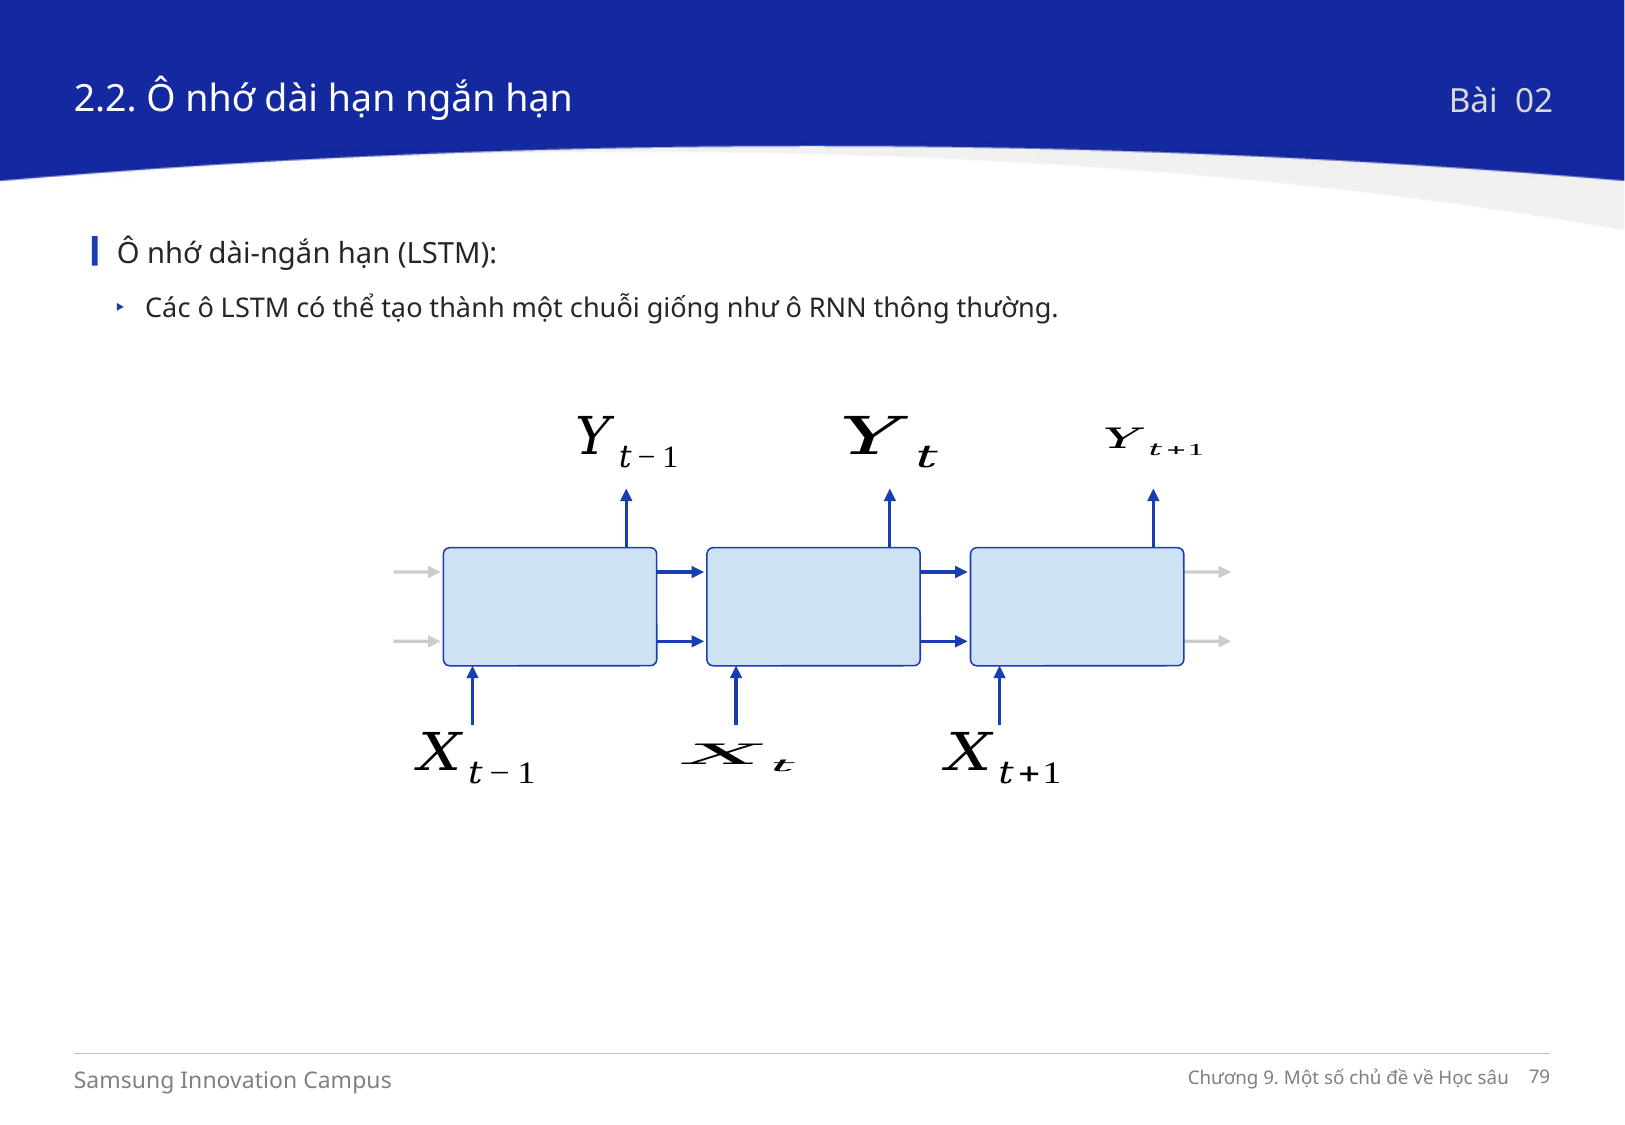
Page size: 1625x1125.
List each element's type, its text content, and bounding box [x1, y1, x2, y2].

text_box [393, 408, 1232, 791]
text_box Các ô LSTM có thể tạo thành một chuỗi giống như ô RNN thông thường. [114, 278, 1532, 336]
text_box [73, 73, 1554, 120]
picture [0, 0, 1625, 1125]
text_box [91, 234, 1533, 270]
